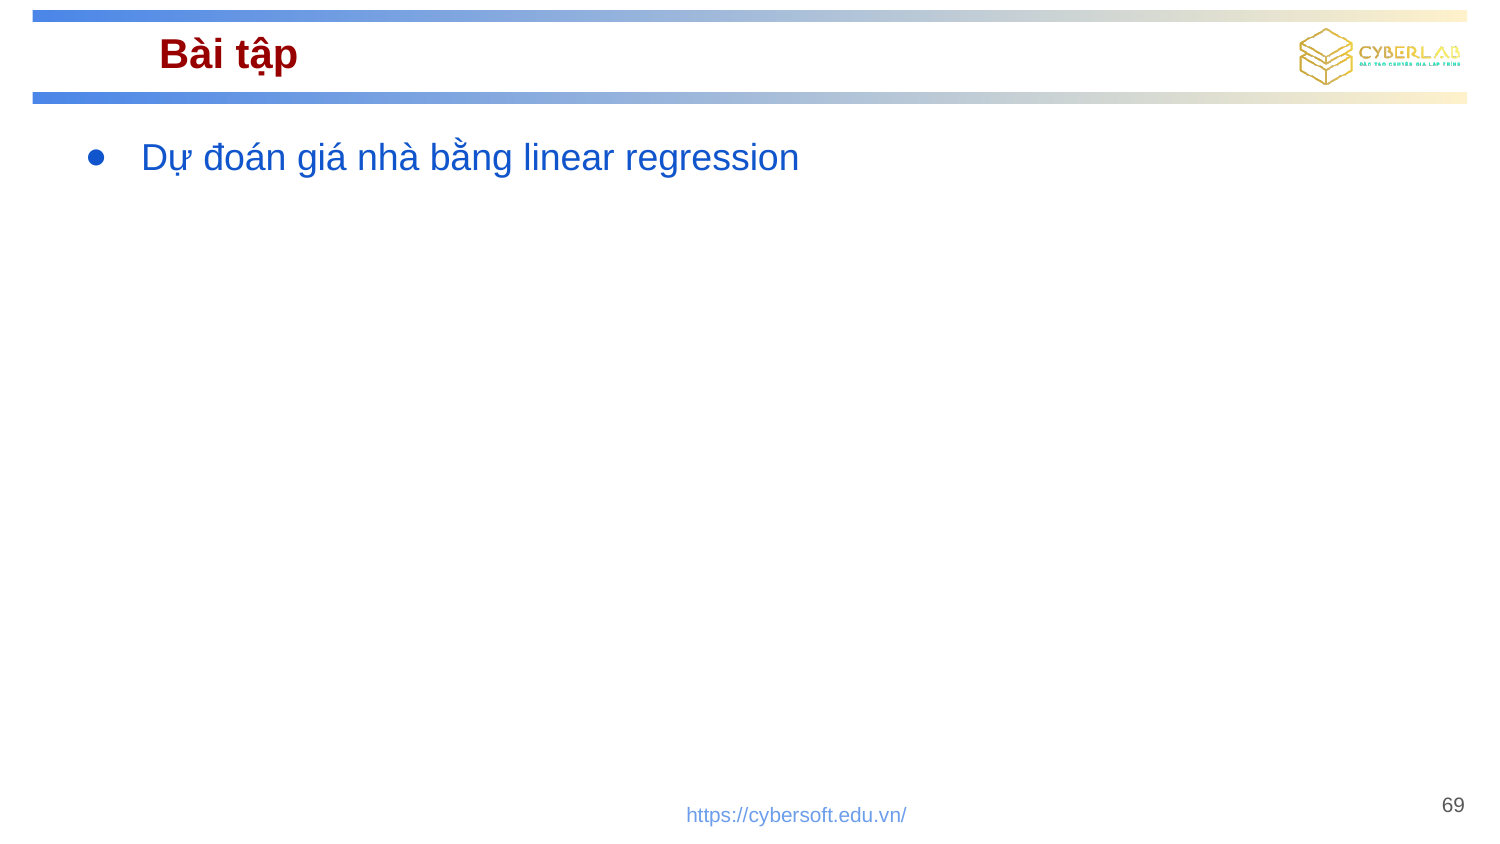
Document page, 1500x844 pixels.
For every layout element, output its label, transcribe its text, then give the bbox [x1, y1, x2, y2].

title Bài tập [144, 12, 1449, 93]
slide_number 69 [1389, 782, 1480, 830]
list Dự đoán giá nhà bằng linear regression [51, 111, 1449, 762]
picture [1449, 28, 1468, 85]
